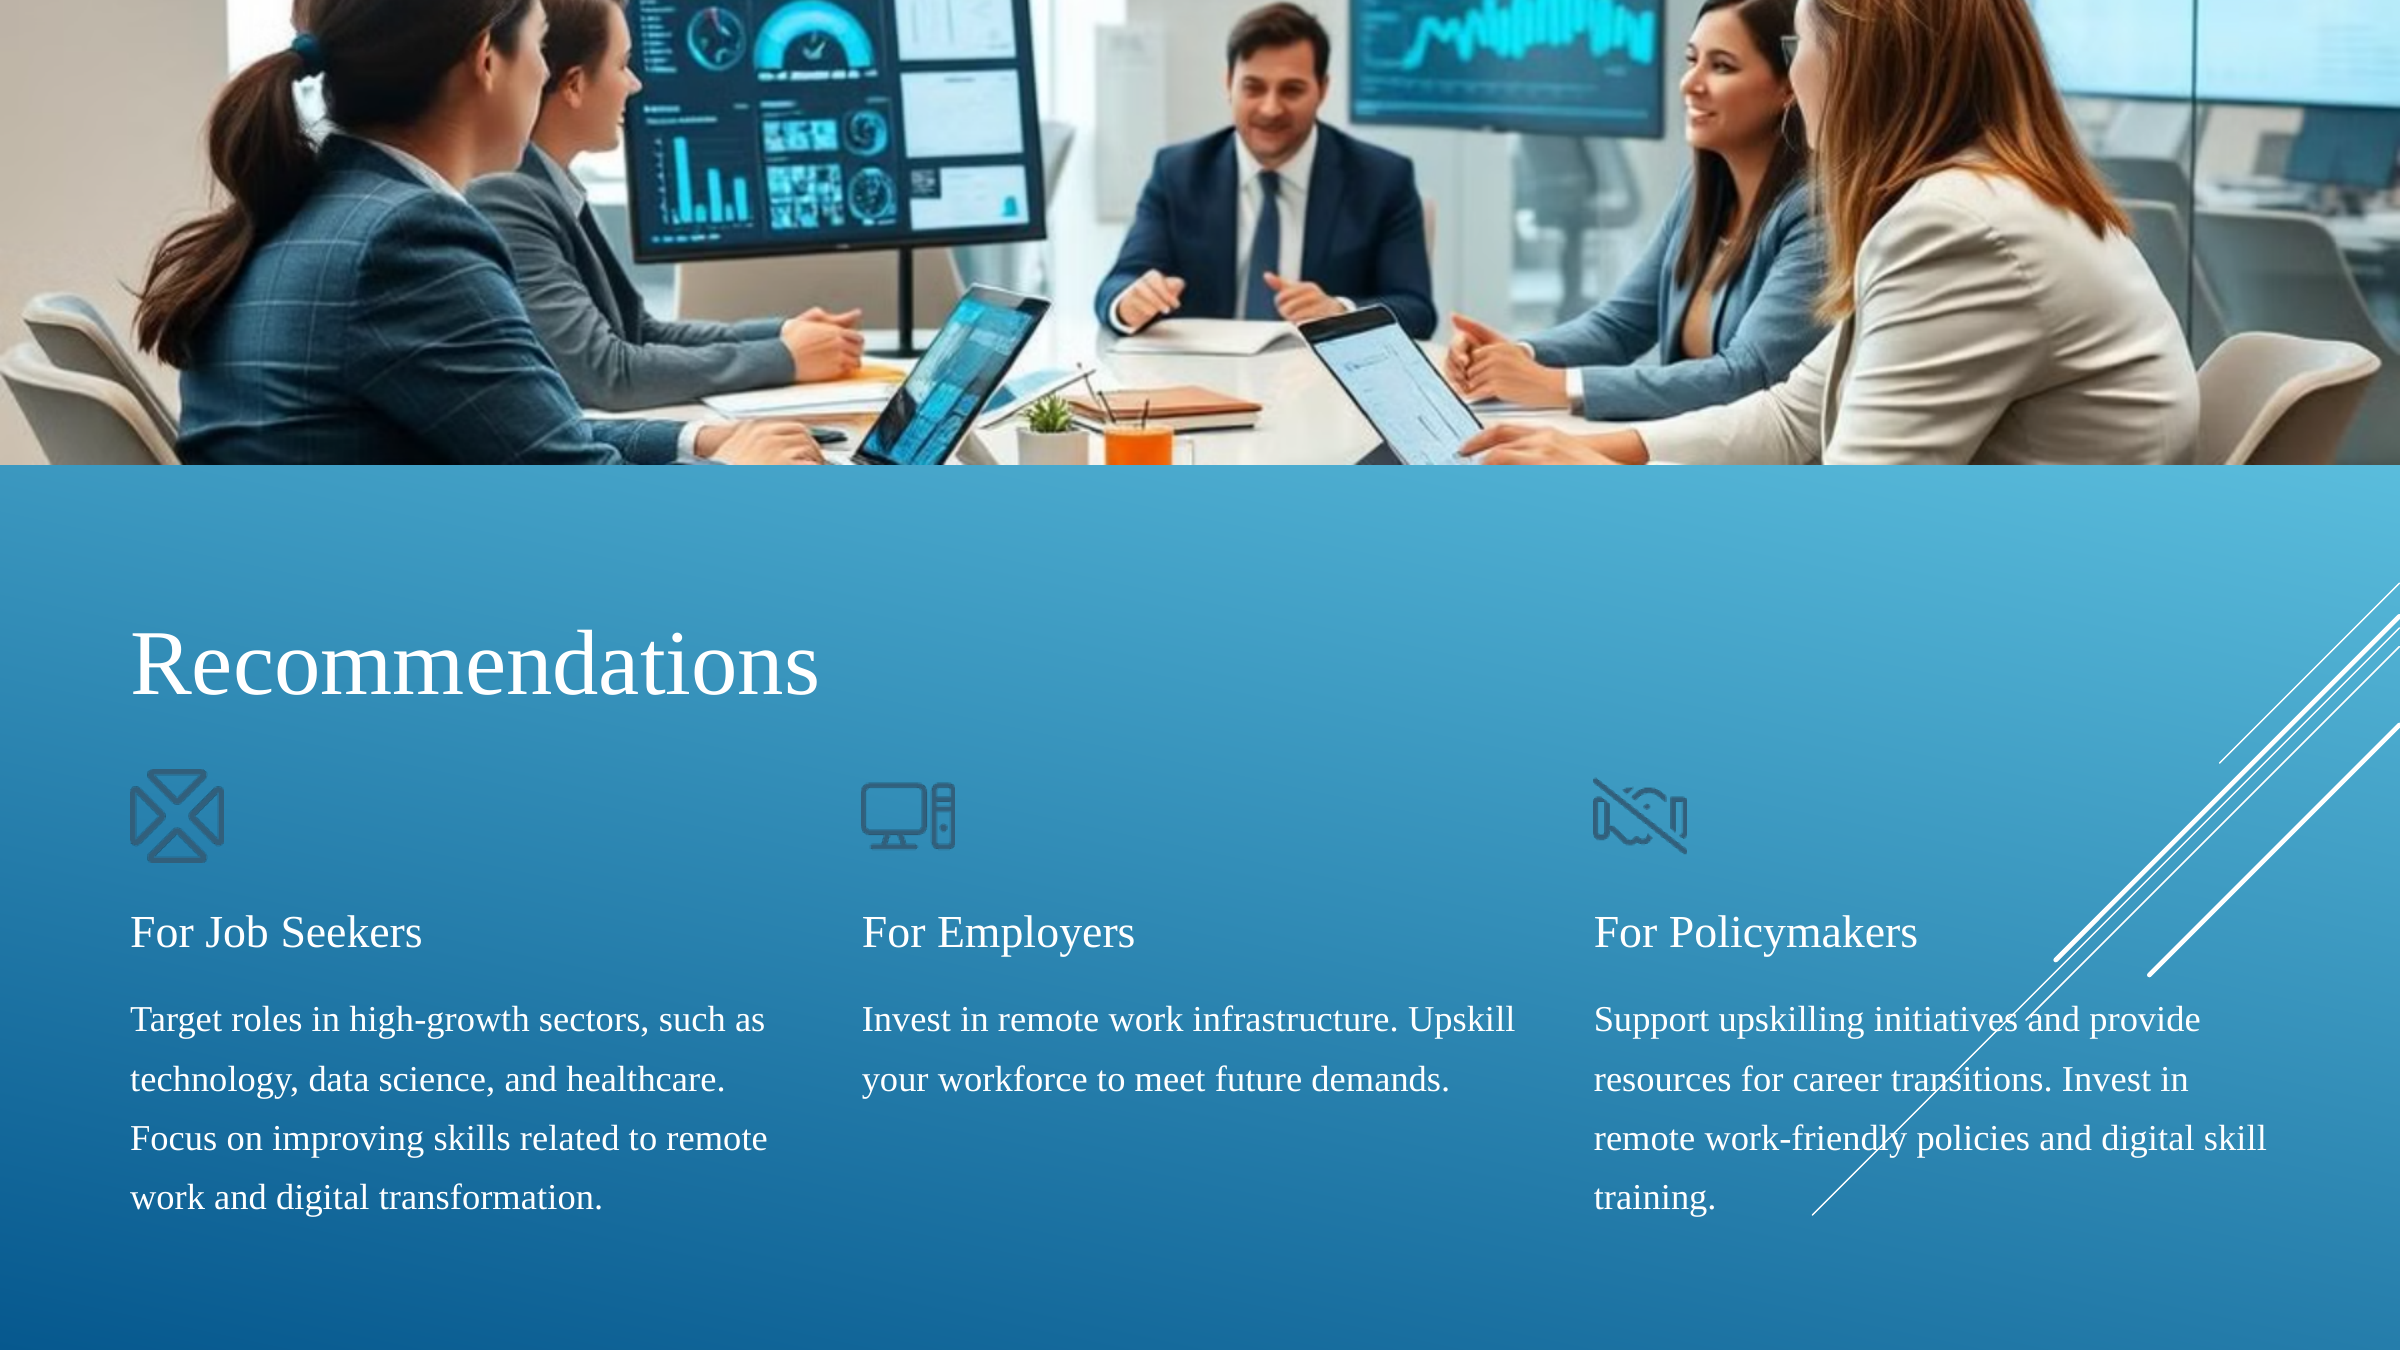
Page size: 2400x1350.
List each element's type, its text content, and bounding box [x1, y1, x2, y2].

picture [861, 768, 956, 863]
text_box Recommendations [130, 597, 1061, 714]
text_box For Job Seekers [130, 899, 596, 958]
text_box Support upskilling initiatives and provide resources for career transitions. Invest in remote work-friendly policies and digital skill training. [1593, 979, 2270, 1218]
picture [1593, 768, 1687, 863]
text_box Target roles in high-growth sectors, such as technology, data science, and healthcare. Focus on improving skills related to remote work and digital transformation. [130, 979, 807, 1218]
text_box For Policymakers [1593, 899, 2059, 958]
picture [0, 0, 2400, 466]
text_box For Employers [861, 899, 1327, 958]
text_box Invest in remote work infrastructure. Upskill your workforce to meet future demands. [861, 979, 1538, 1159]
picture [129, 768, 224, 863]
